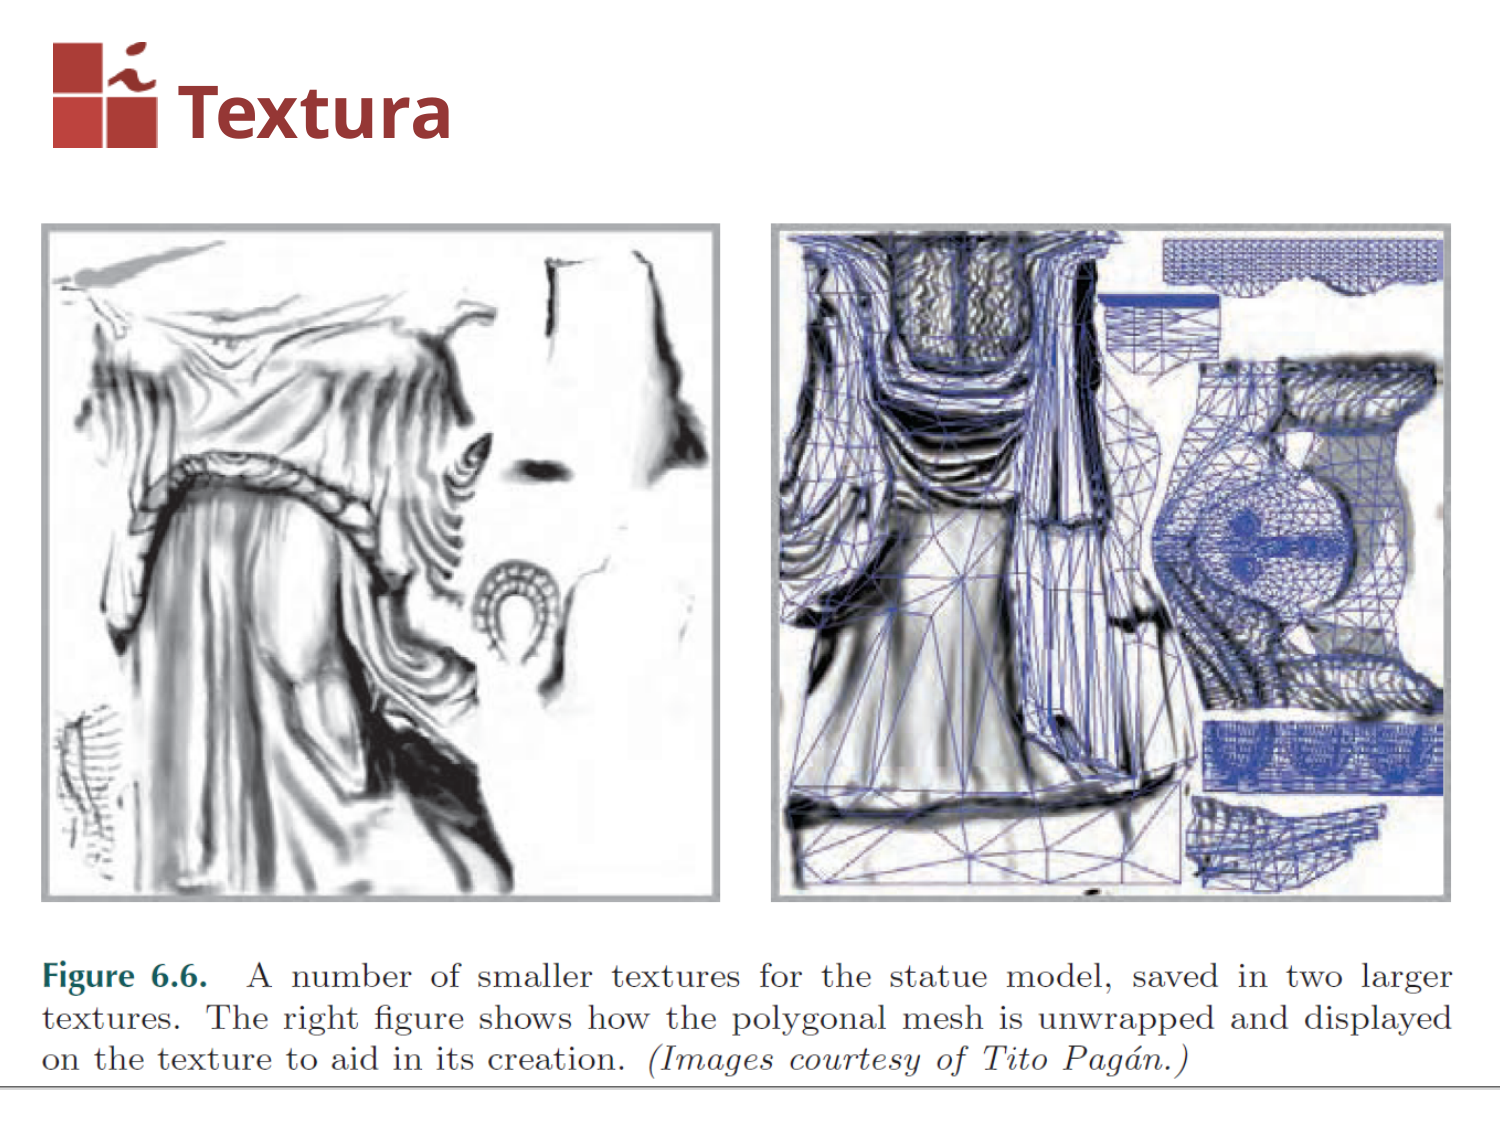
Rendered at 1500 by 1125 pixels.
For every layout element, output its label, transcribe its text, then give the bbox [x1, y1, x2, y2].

picture [39, 219, 1461, 1083]
text_box Textura [162, 22, 1478, 197]
picture [0, 1086, 1500, 1091]
picture [52, 42, 159, 148]
